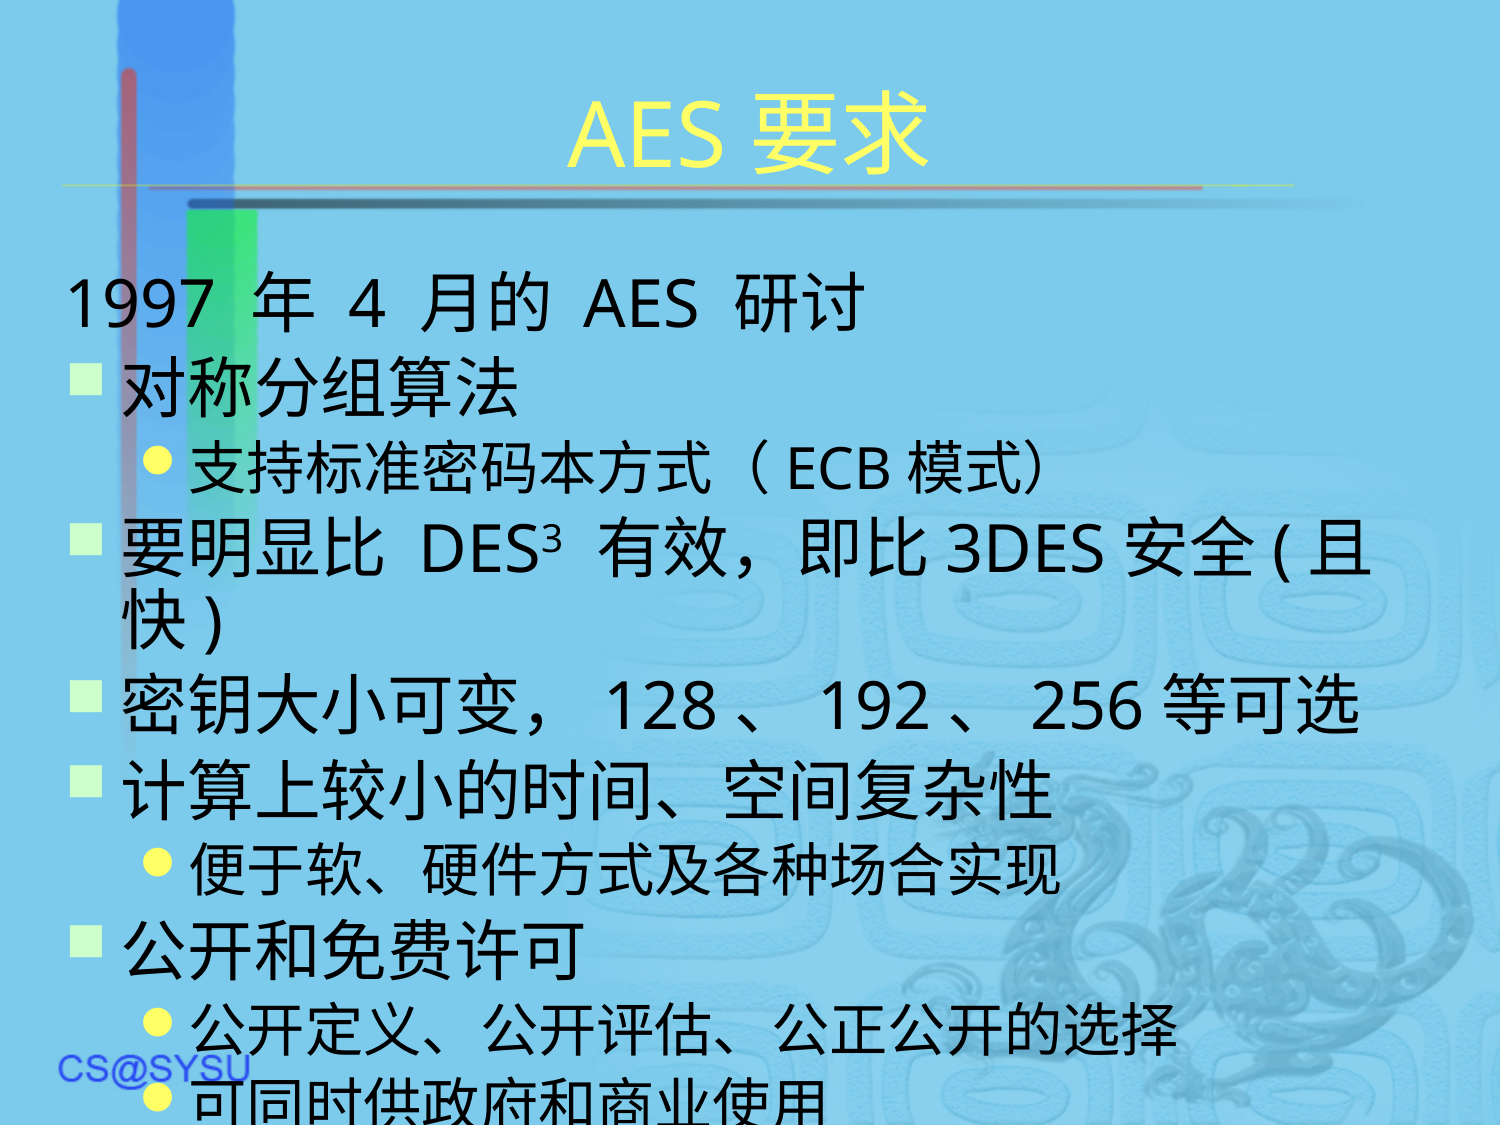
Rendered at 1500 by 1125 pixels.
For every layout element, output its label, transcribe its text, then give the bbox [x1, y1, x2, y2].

title AES要求 [49, 37, 1451, 226]
picture [0, 0, 1500, 1125]
list 1997 年 4 月的 AES 研讨 对称分组算法 支持标准密码本方式（ECB模式） 要明显比 DES3 有效，即比3DES安全(且快) 密钥大小可变，128、192、256等可选 计算上较小的时间、空间复杂性 便于软、硬件方式及各种场合实现 公开和免费许可 公开定义、公开评估、公正公开的选择 可同时供政府和商业使用 [49, 262, 1451, 1001]
